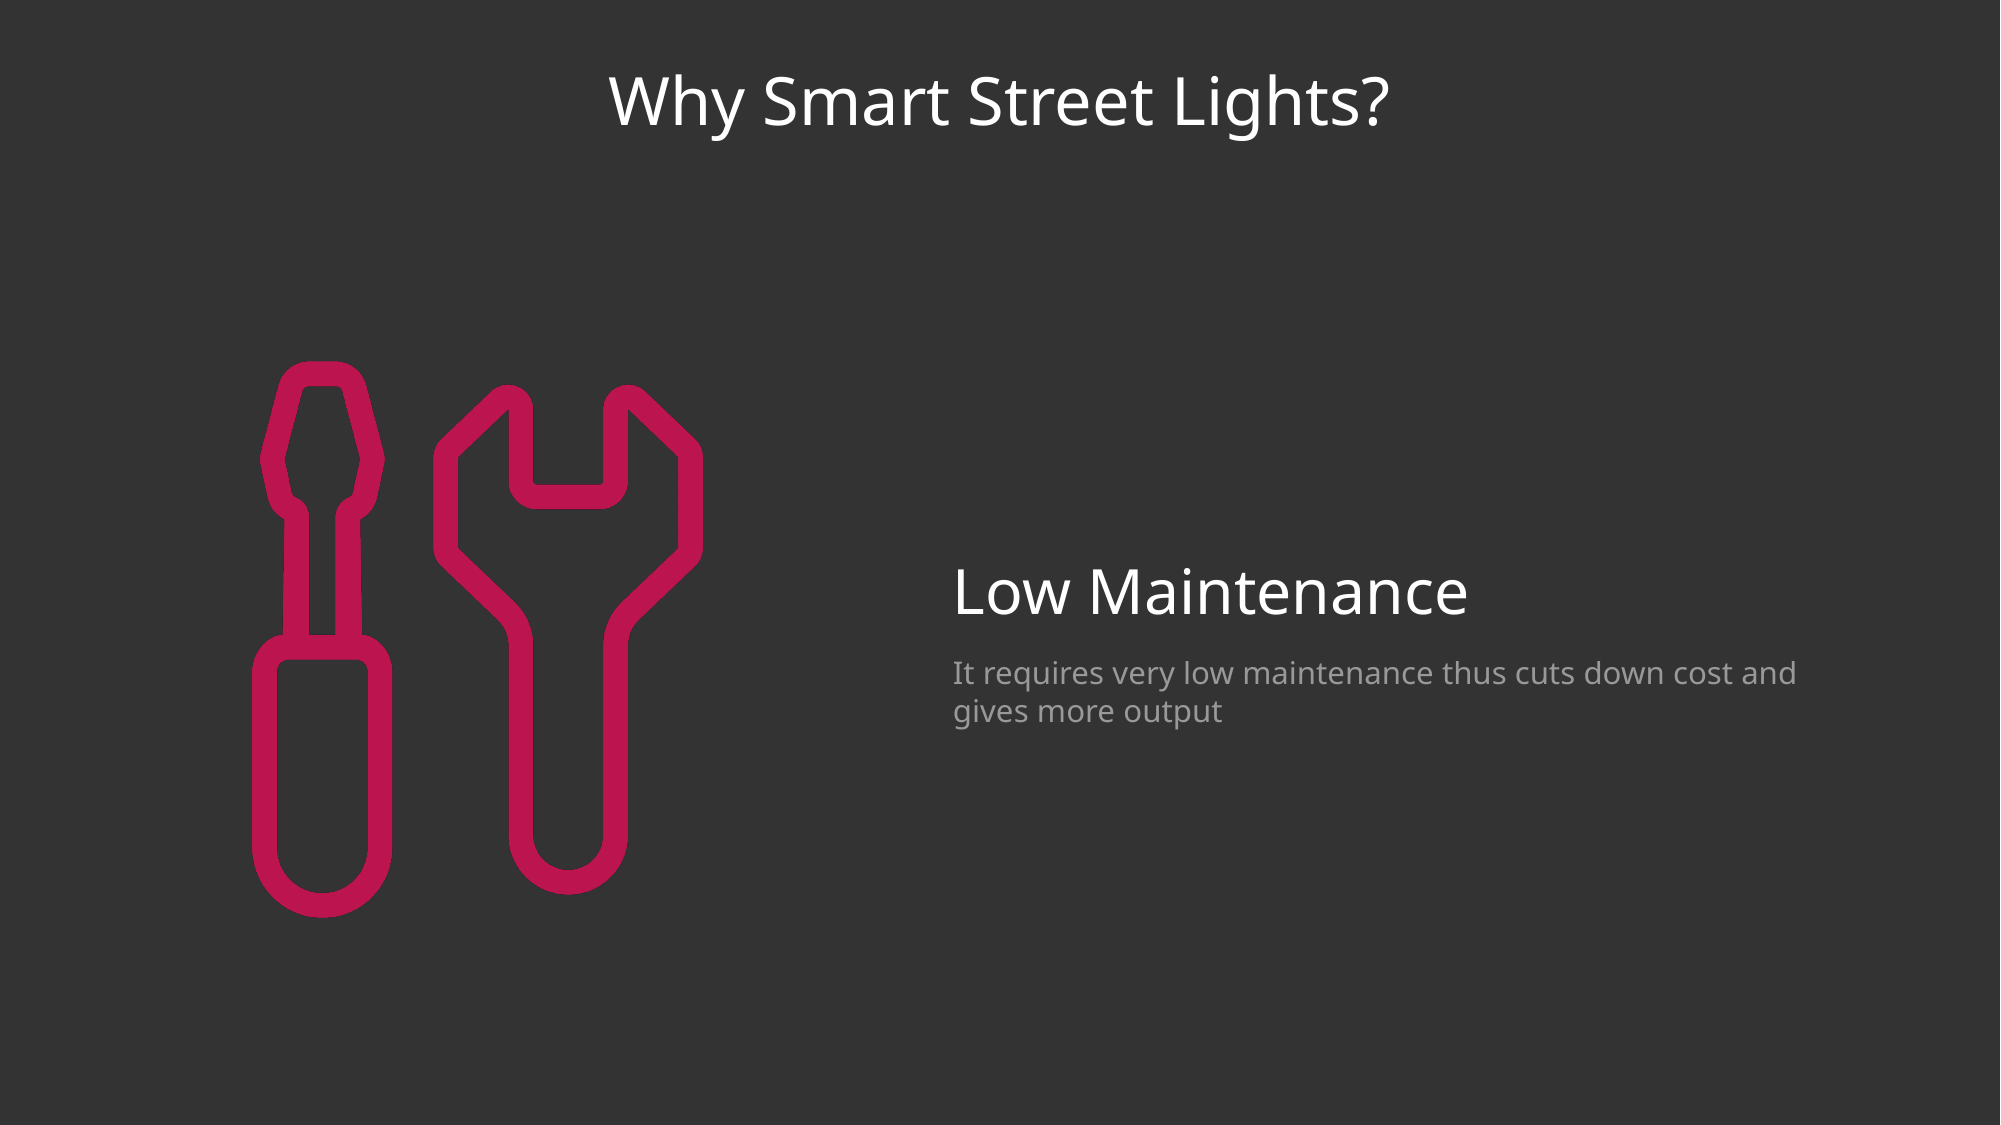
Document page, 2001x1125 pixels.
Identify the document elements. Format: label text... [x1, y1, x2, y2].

picture [252, 361, 703, 919]
text_box Low Maintenance [952, 565, 1984, 614]
text_box It requires very low maintenance thus cuts down cost and gives more output [952, 656, 1984, 727]
text_box Why Smart Street Lights? [15, 73, 1984, 126]
